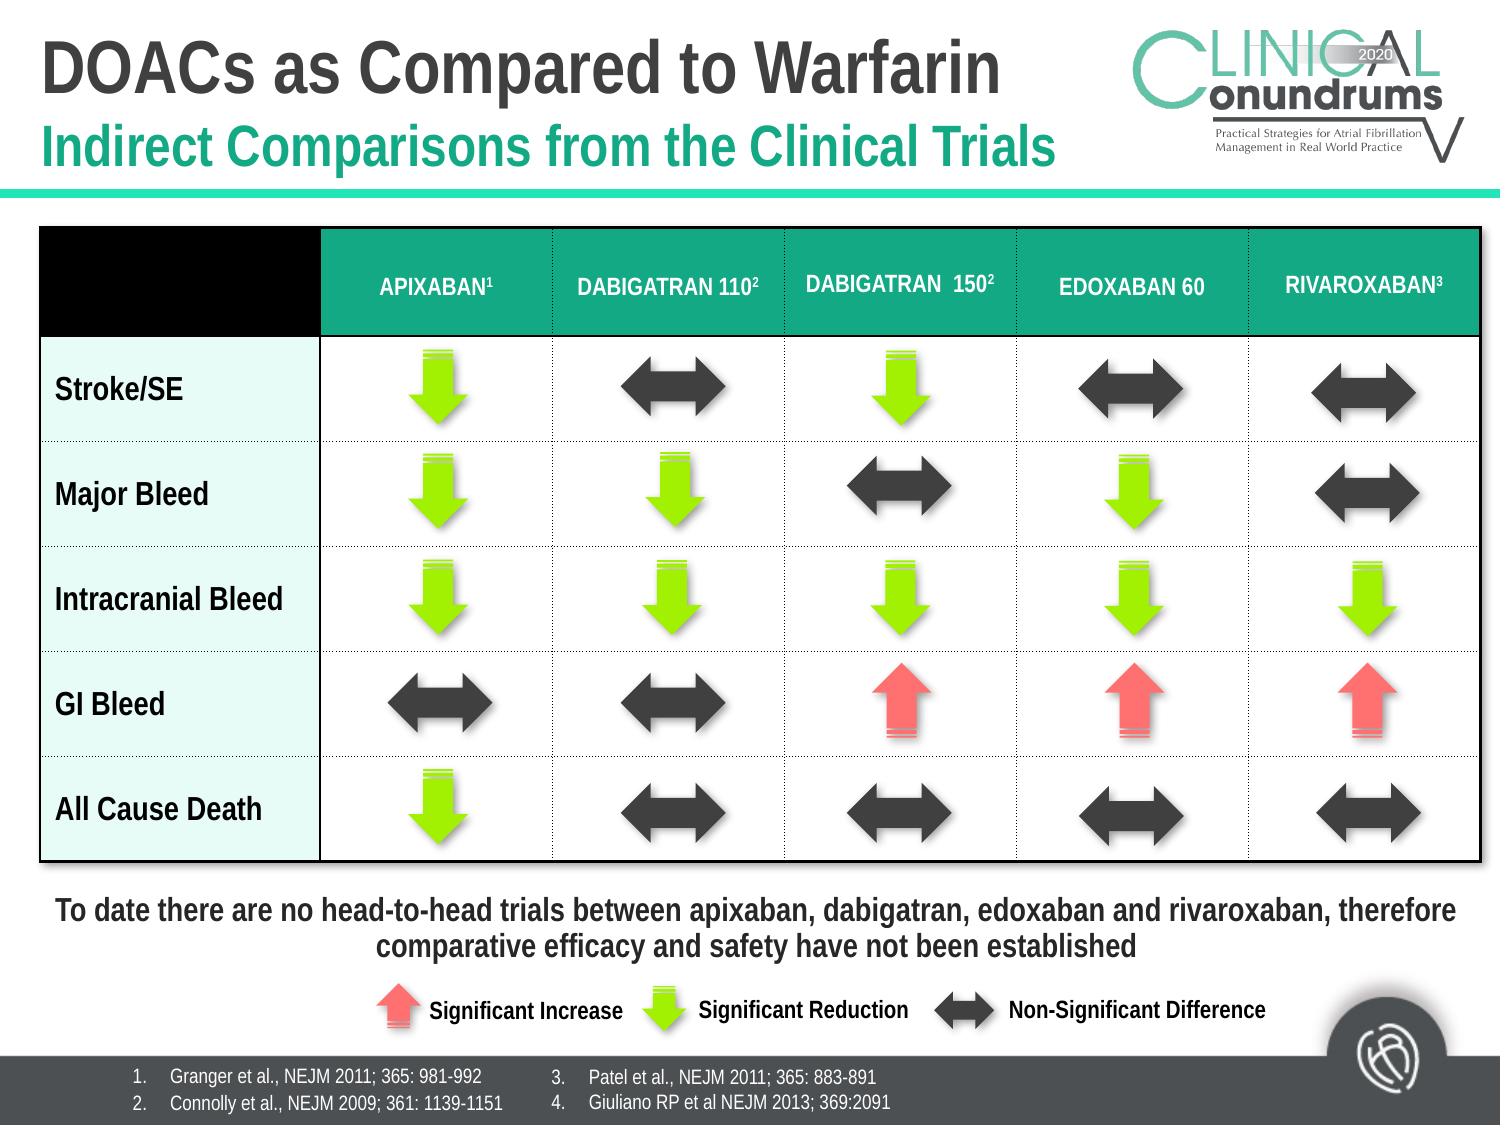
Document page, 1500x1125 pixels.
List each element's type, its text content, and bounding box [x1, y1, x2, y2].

table_cell [552, 756, 784, 860]
table_cell [321, 546, 552, 651]
table_cell [784, 756, 1016, 860]
text_box [868, 558, 933, 638]
table_cell [552, 546, 784, 651]
table_cell Major Bleed [41, 441, 319, 546]
table_cell [1248, 651, 1479, 756]
table_header Dabigatran 1102 [552, 229, 784, 335]
table_cell All Cause Death [41, 756, 319, 860]
table_cell [321, 441, 552, 546]
text_box To date there are no head-to-head trials between apixaban, dabigatran, edoxaban and rivaroxaban, therefore comparative efficacy and safety have not been established [39, 885, 1476, 924]
text_box [869, 349, 933, 428]
text_box [639, 558, 704, 638]
table_header Dabigatran 1502 [784, 229, 1016, 335]
table_cell Stroke/SE [41, 337, 319, 441]
table_cell [552, 441, 784, 546]
text_box [1335, 660, 1400, 740]
table_cell [321, 651, 552, 756]
text_box [1309, 360, 1419, 425]
table_cell [1248, 441, 1479, 546]
table_cell [784, 651, 1016, 756]
text_box [618, 354, 728, 419]
table_cell [784, 337, 1016, 441]
text_box [618, 780, 728, 845]
table_header EDOXABAN 60 [1016, 229, 1248, 335]
table_header [41, 229, 319, 335]
table_cell [1248, 756, 1479, 860]
picture [0, 925, 1500, 1125]
text_box [1314, 780, 1424, 845]
table_cell [784, 546, 1016, 651]
table_cell [1248, 546, 1479, 651]
picture [1128, 21, 1466, 171]
text_box [844, 453, 954, 518]
table_cell [1016, 756, 1248, 860]
table_cell [784, 441, 1016, 546]
text_box [1076, 356, 1186, 421]
table_cell [321, 337, 552, 441]
table_cell [1248, 337, 1479, 441]
text_box [1102, 660, 1167, 740]
text_box [844, 780, 954, 845]
text_box [1076, 784, 1186, 848]
table_cell [1016, 546, 1248, 651]
table_cell Intracranial Bleed [41, 546, 319, 651]
text_box [406, 347, 471, 427]
table_cell [1016, 651, 1248, 756]
text_box [385, 670, 495, 735]
text_box [643, 450, 707, 530]
table_cell [1016, 441, 1248, 546]
text_box [1102, 453, 1166, 532]
table_cell [552, 651, 784, 756]
table_header Rivaroxaban3 [1248, 229, 1479, 335]
table_cell [1016, 337, 1248, 441]
text_box [1335, 559, 1400, 639]
text_box [406, 452, 471, 531]
text_box [406, 767, 471, 847]
table_cell [321, 756, 552, 860]
text_box [406, 558, 471, 637]
text_box [1312, 460, 1422, 525]
text_box [869, 660, 934, 740]
text_box [618, 670, 728, 735]
table_cell [552, 337, 784, 441]
text_box [1102, 559, 1166, 638]
table_header Apixaban1 [321, 229, 552, 335]
text_box DOACs as Compared to Warfarin Indirect Comparisons from the Clinical Trials [26, 10, 1114, 186]
table_cell GI Bleed [41, 651, 319, 756]
